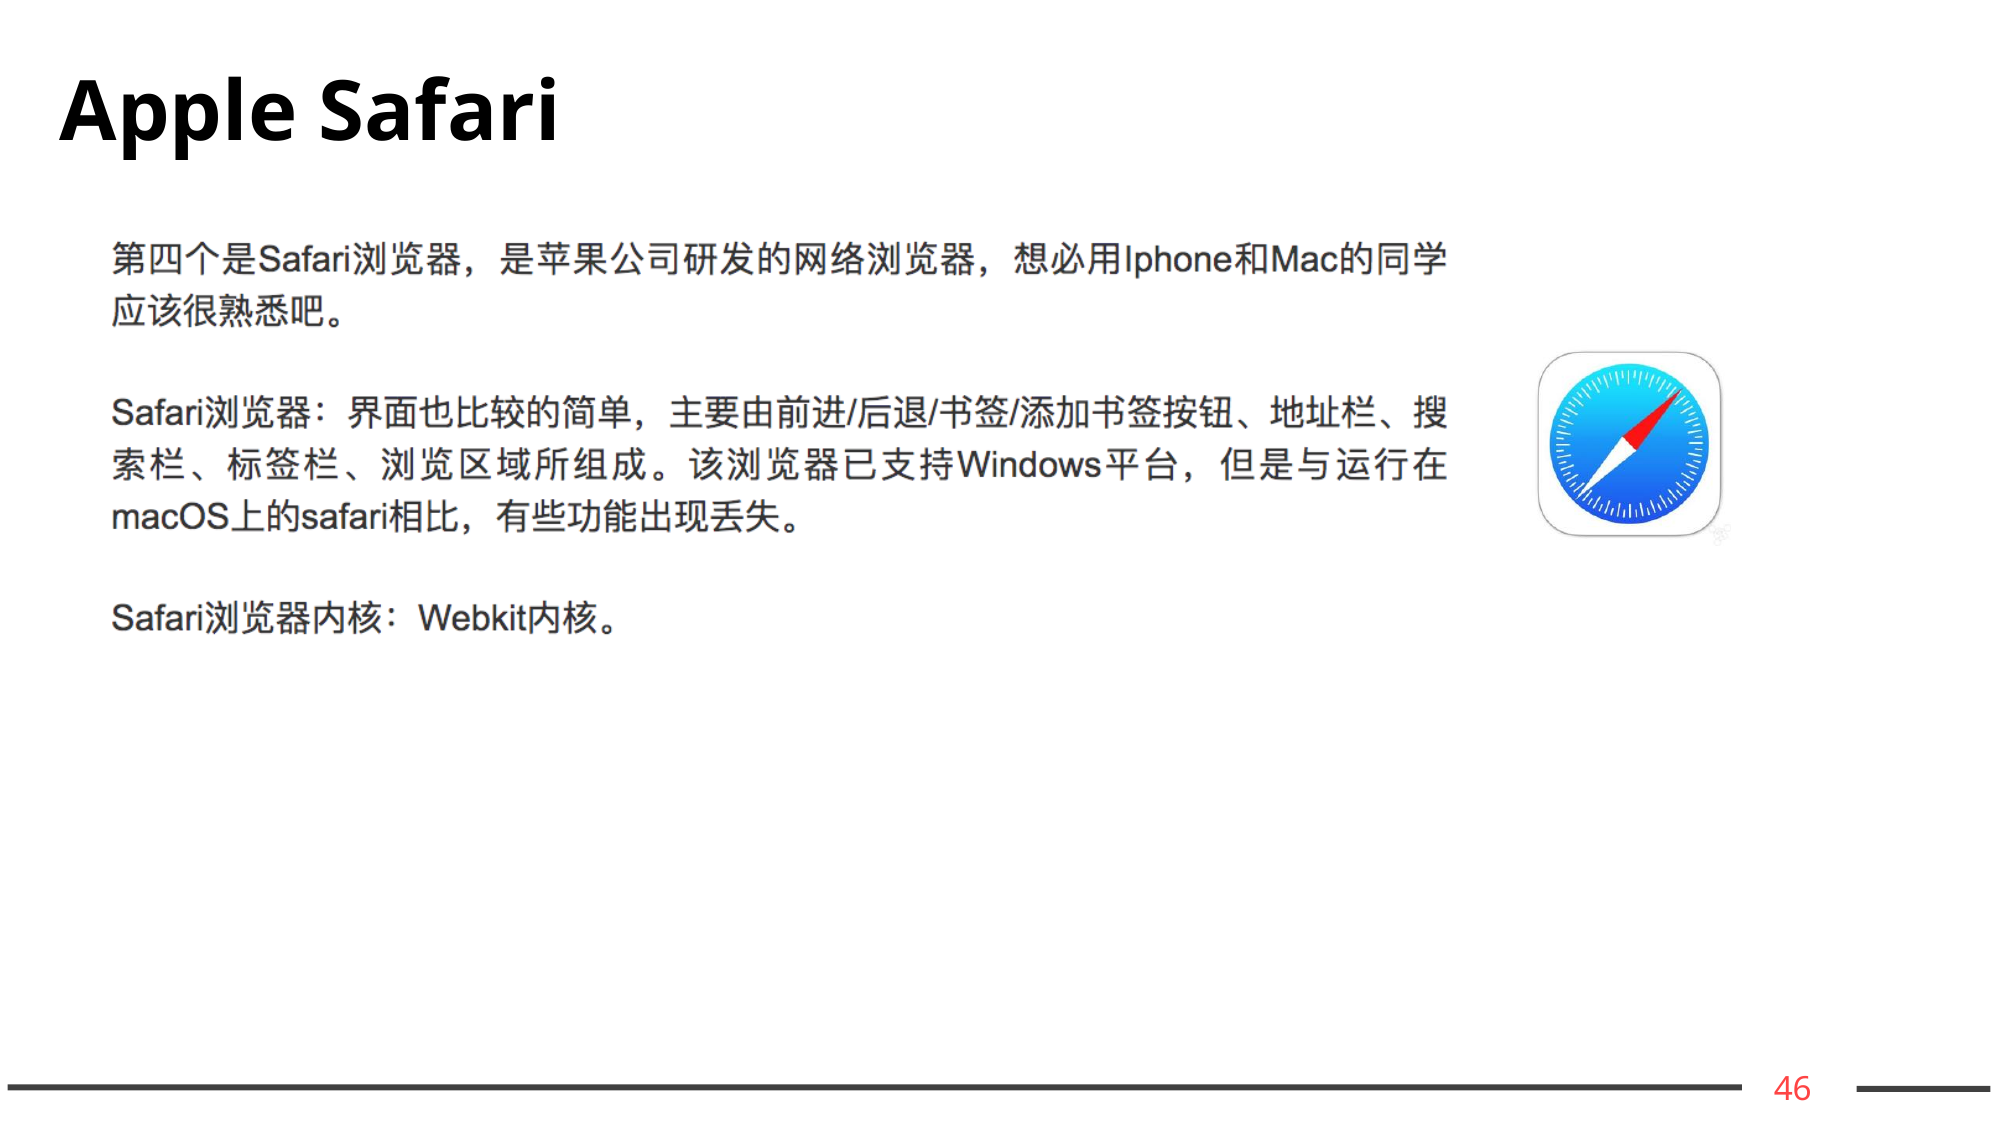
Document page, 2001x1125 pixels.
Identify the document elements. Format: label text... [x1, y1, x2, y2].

title Apple Safari [44, 4, 1770, 222]
picture [44, 221, 1734, 683]
